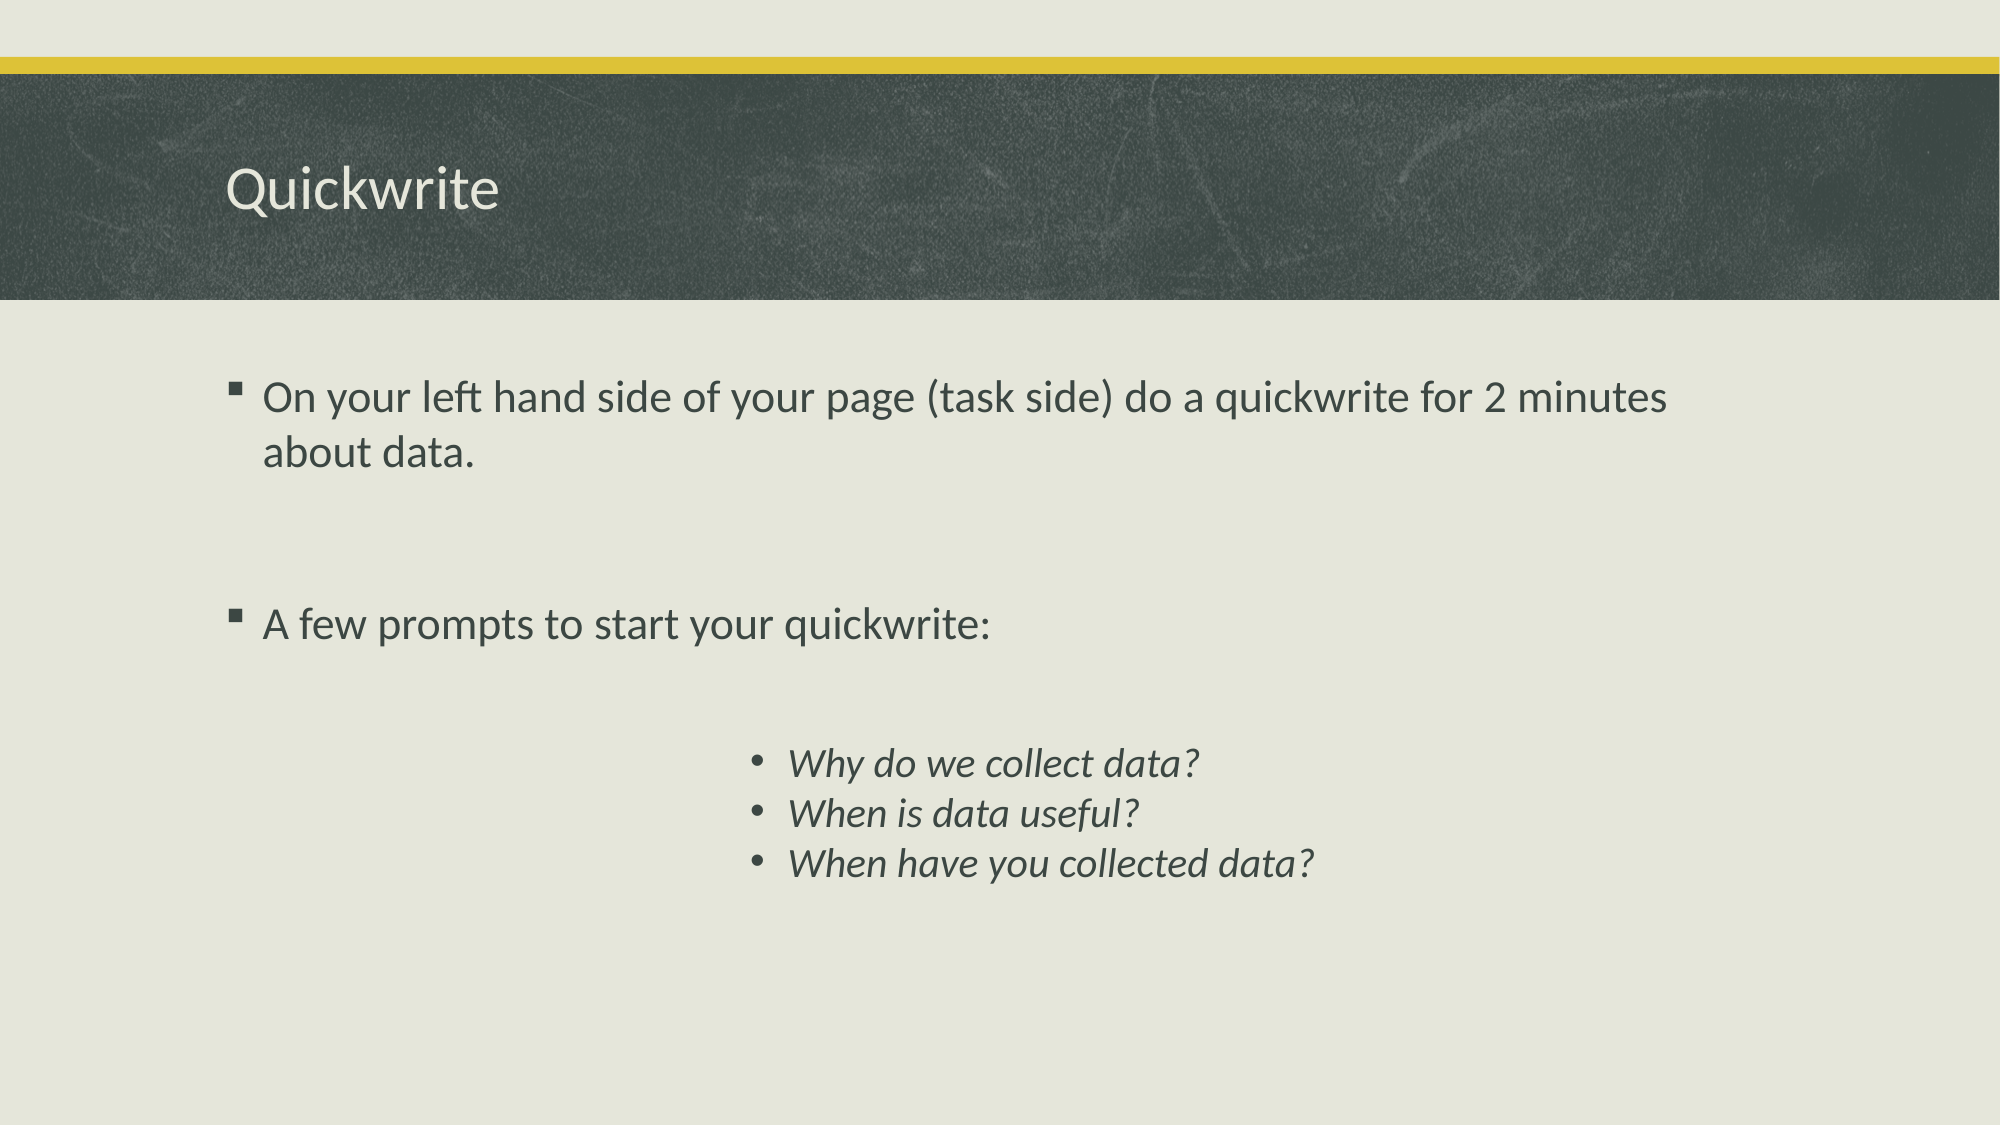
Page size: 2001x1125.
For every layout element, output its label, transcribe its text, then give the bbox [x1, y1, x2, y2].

title Quickwrite [210, 76, 1790, 300]
picture [0, 74, 2000, 300]
list On your left hand side of your page (task side) do a quickwrite for 2 minutes about data. A few prompts to start your quickwrite: Why do we collect data? When is data useful? When have you collected data? [210, 359, 1790, 1014]
